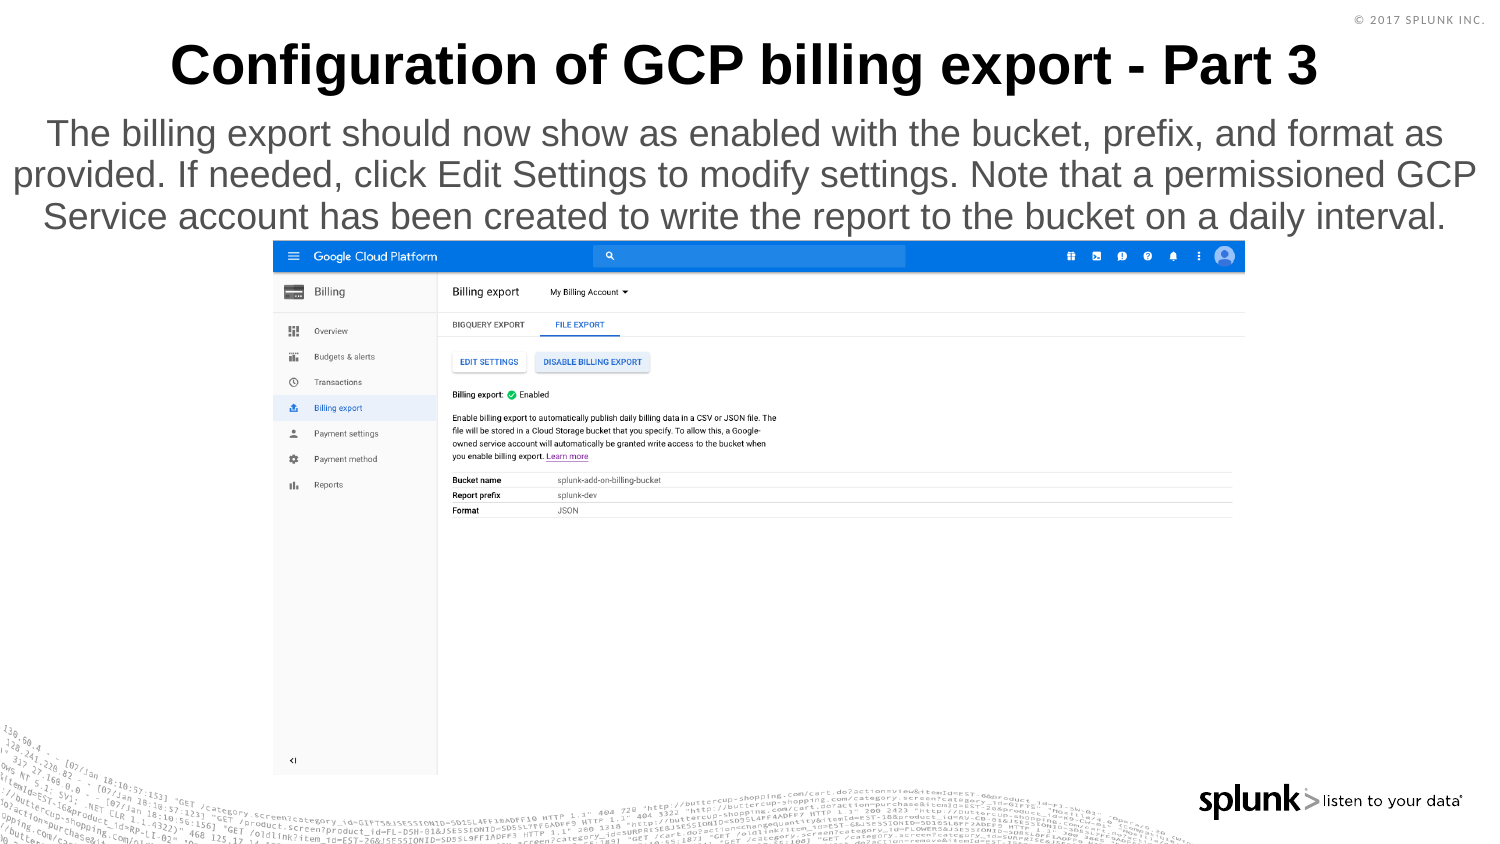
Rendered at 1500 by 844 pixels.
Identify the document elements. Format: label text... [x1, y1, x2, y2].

picture [0, 79, 1500, 844]
picture [0, 0, 1500, 24]
title Configuration of GCP billing export - Part 3 [0, 24, 1500, 79]
subtitle The billing export should now show as enabled with the bucket, prefix, and format as provided. If needed, click Edit Settings to modify settings. Note that a permissioned GCP Service account has been created to write the report to the bucket on a daily interval. [4, 113, 1487, 158]
